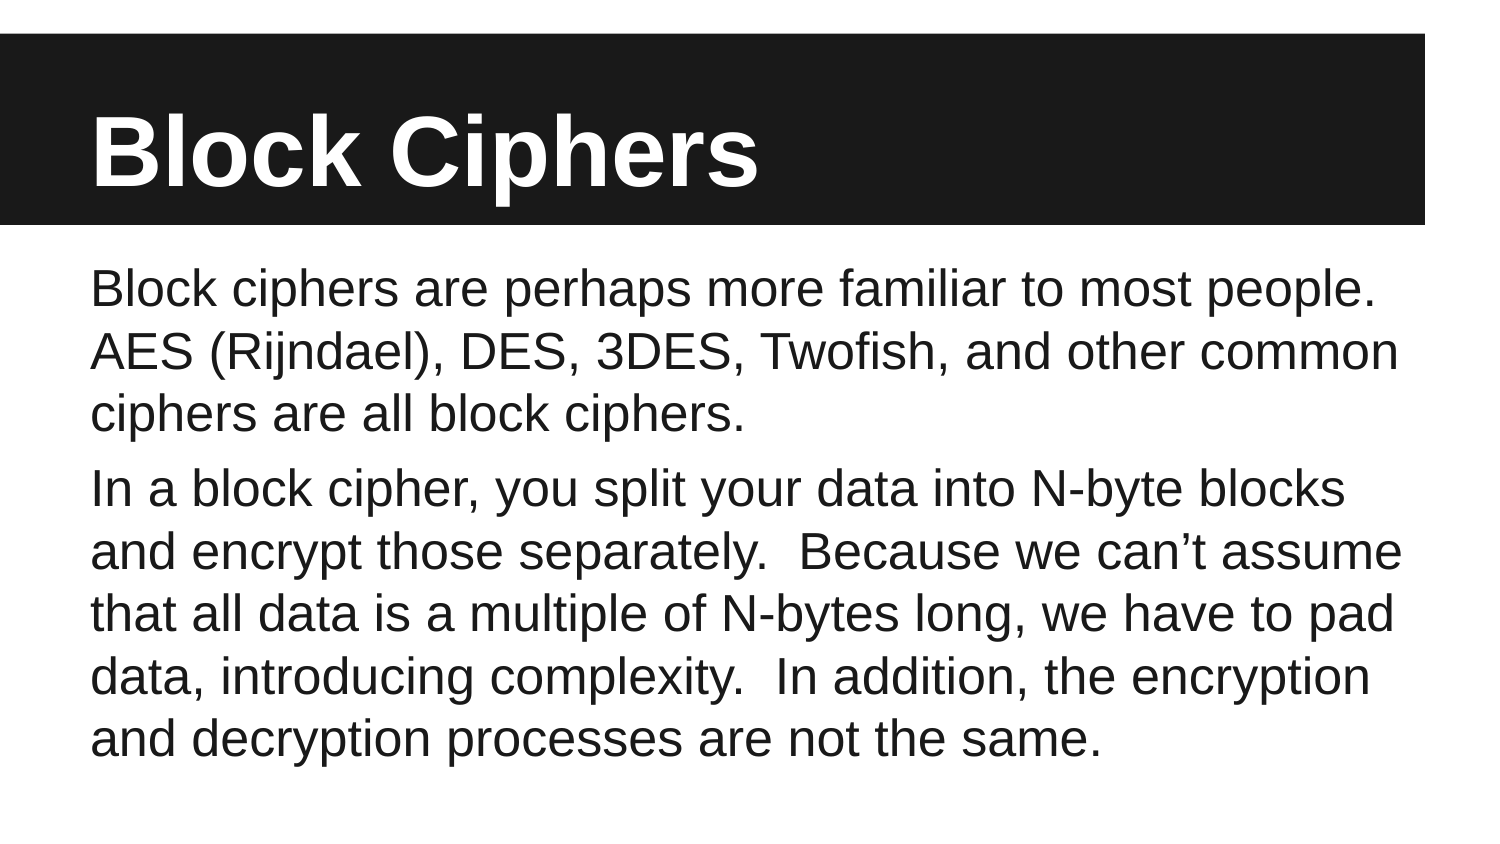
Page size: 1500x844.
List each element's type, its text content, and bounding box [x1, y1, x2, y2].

list Block ciphers are perhaps more familiar to most people. AES (Rijndael), DES, 3DES, Twofish, and other common ciphers are all block ciphers. In a block cipher, you split your data into N-byte blocks and encrypt those separately. Because we can’t assume that all data is a multiple of N-bytes long, we have to pad data, introducing complexity. In addition, the encryption and decryption processes are not the same. [75, 239, 1425, 808]
title Block Ciphers [75, 33, 1425, 221]
